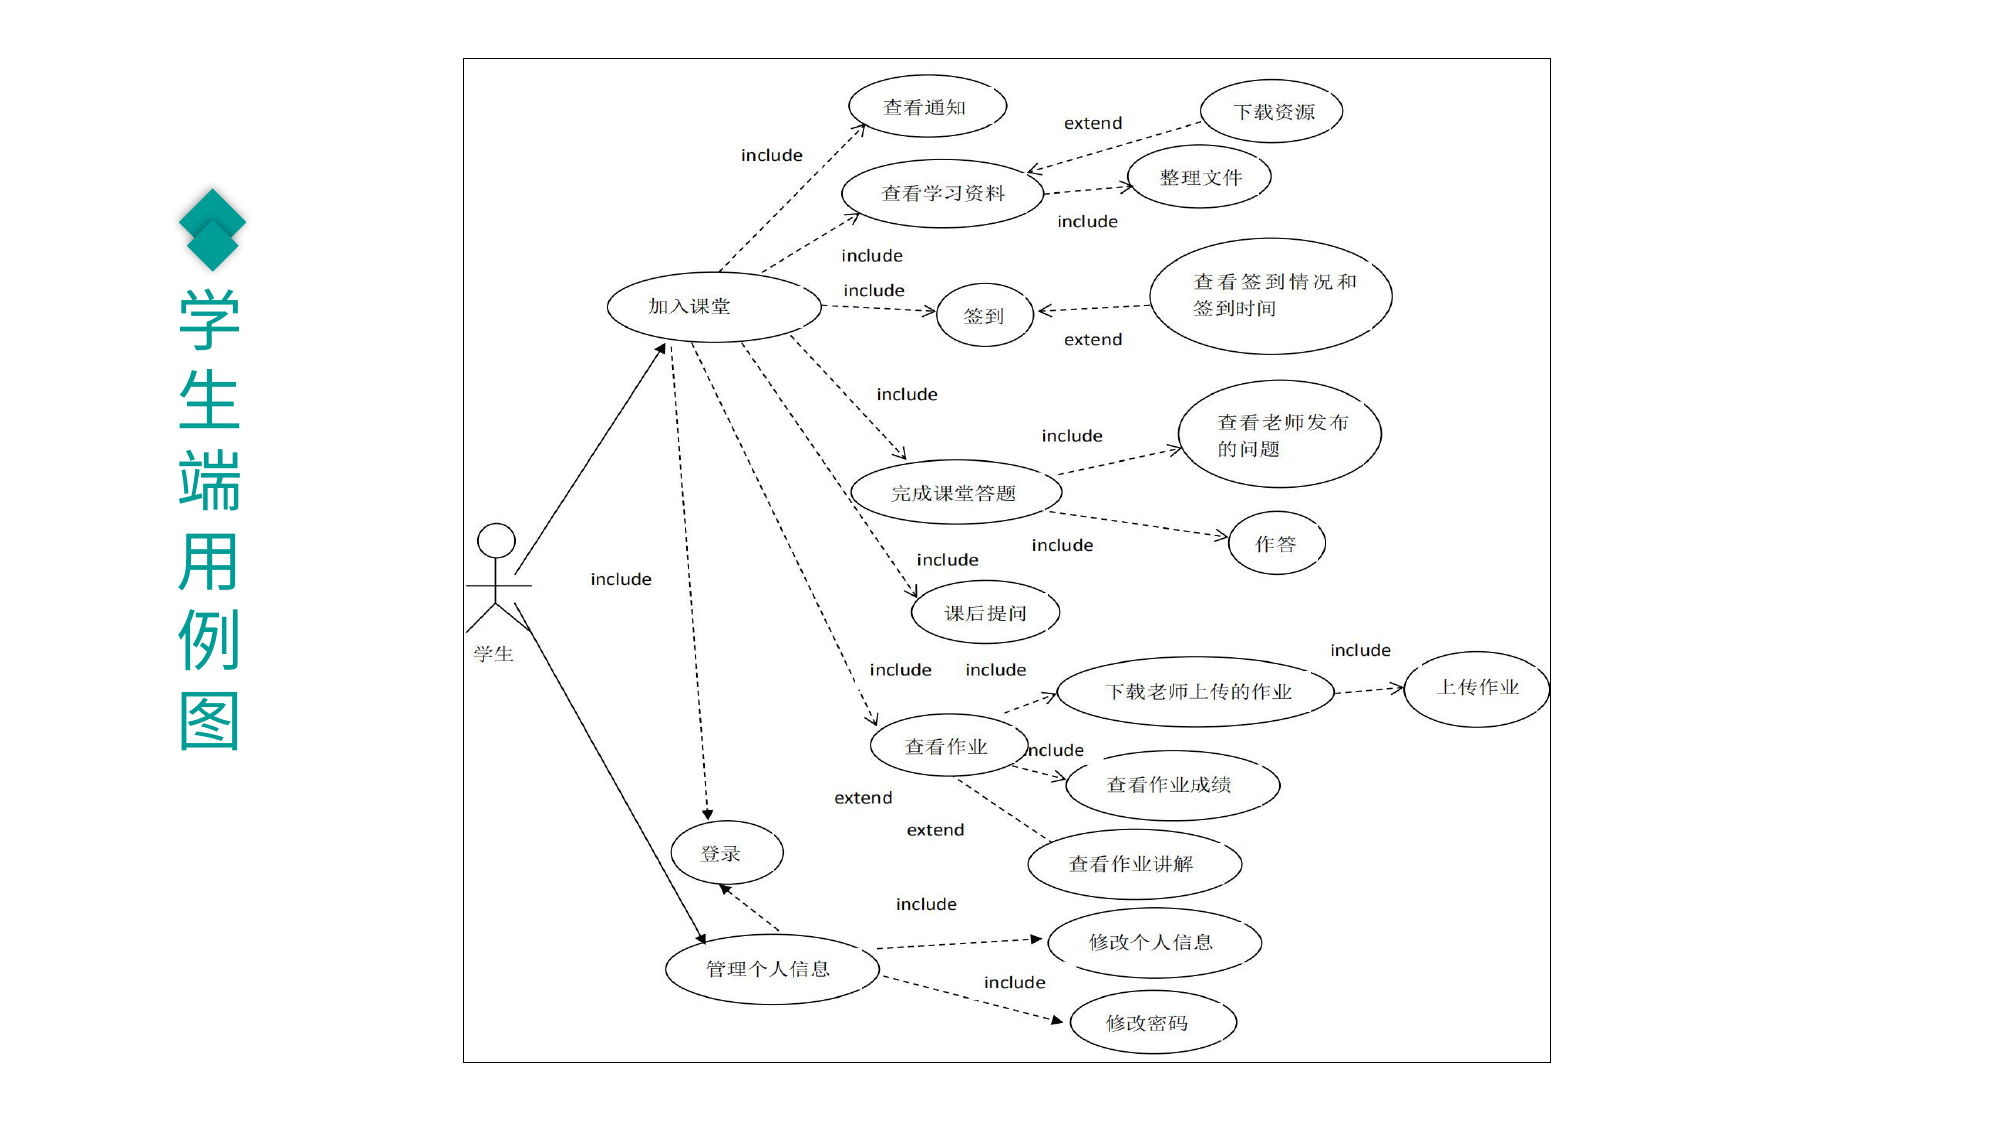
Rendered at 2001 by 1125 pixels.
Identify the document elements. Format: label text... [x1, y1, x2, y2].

text_box [186, 219, 239, 271]
text_box 学生端用例图 [161, 271, 264, 884]
text_box [178, 188, 247, 233]
picture [463, 58, 1551, 1063]
